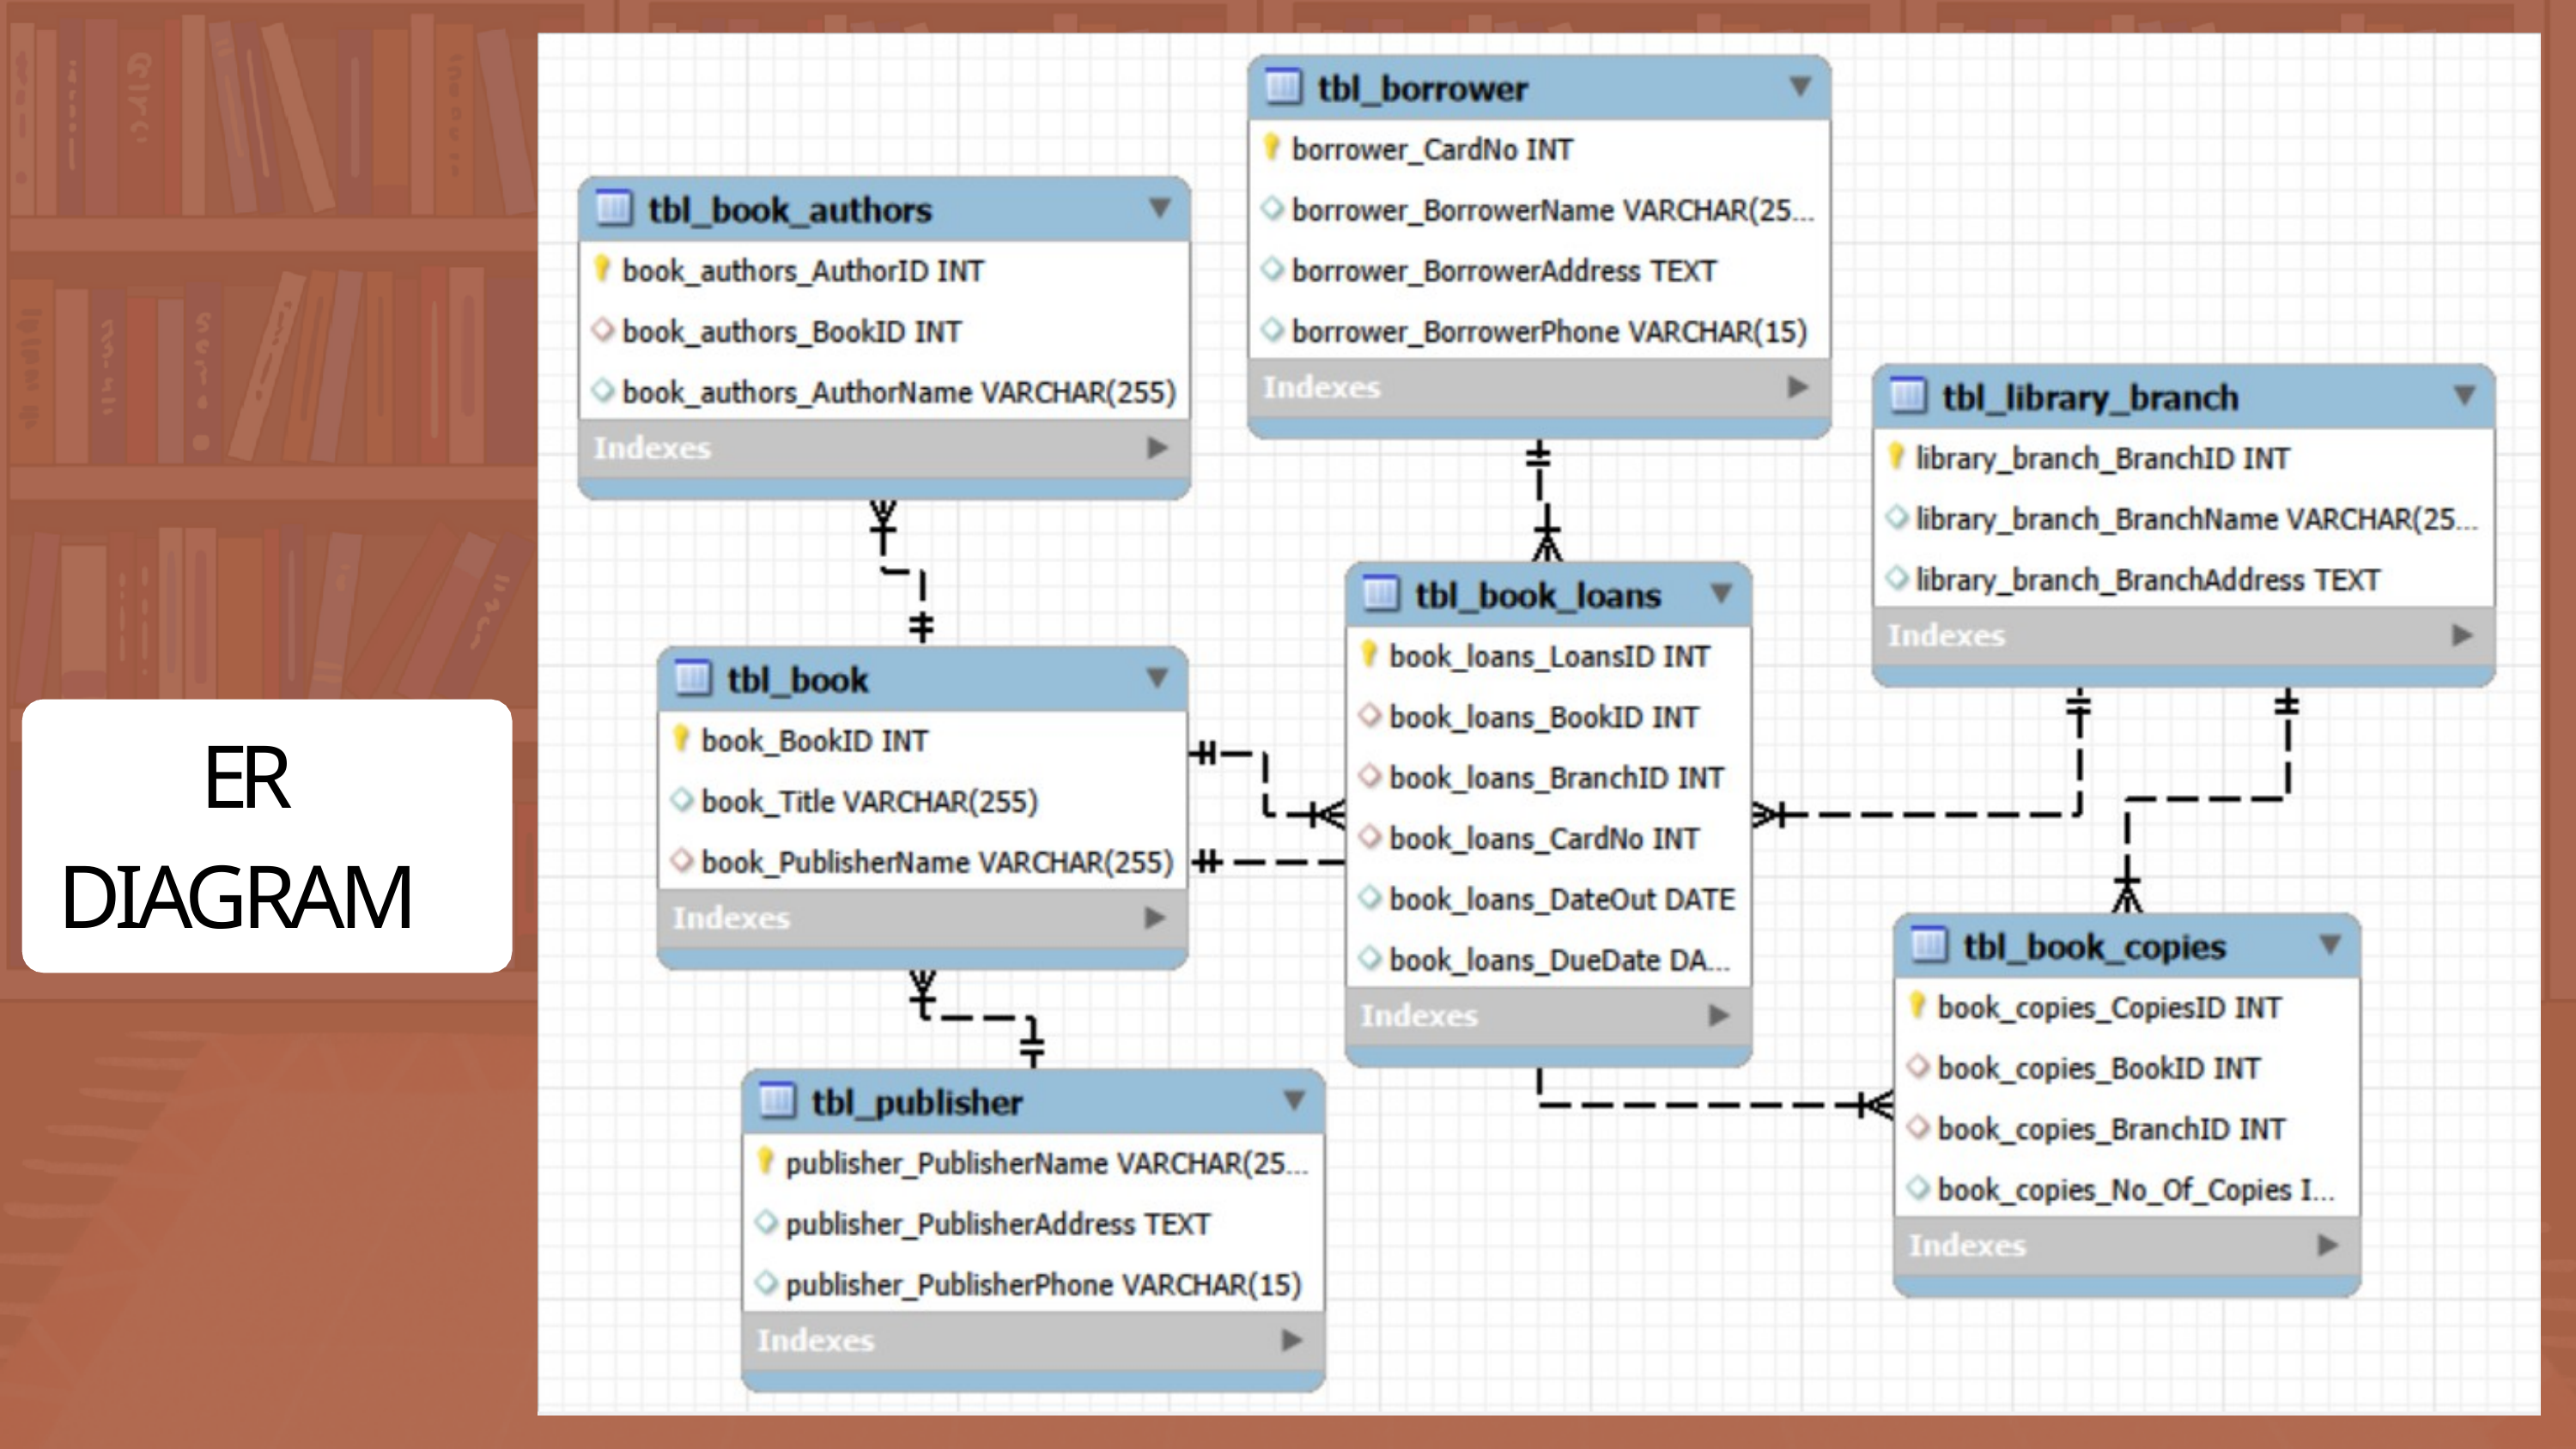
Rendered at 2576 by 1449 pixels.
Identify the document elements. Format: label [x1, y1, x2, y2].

text_box [0, 0, 2576, 1449]
